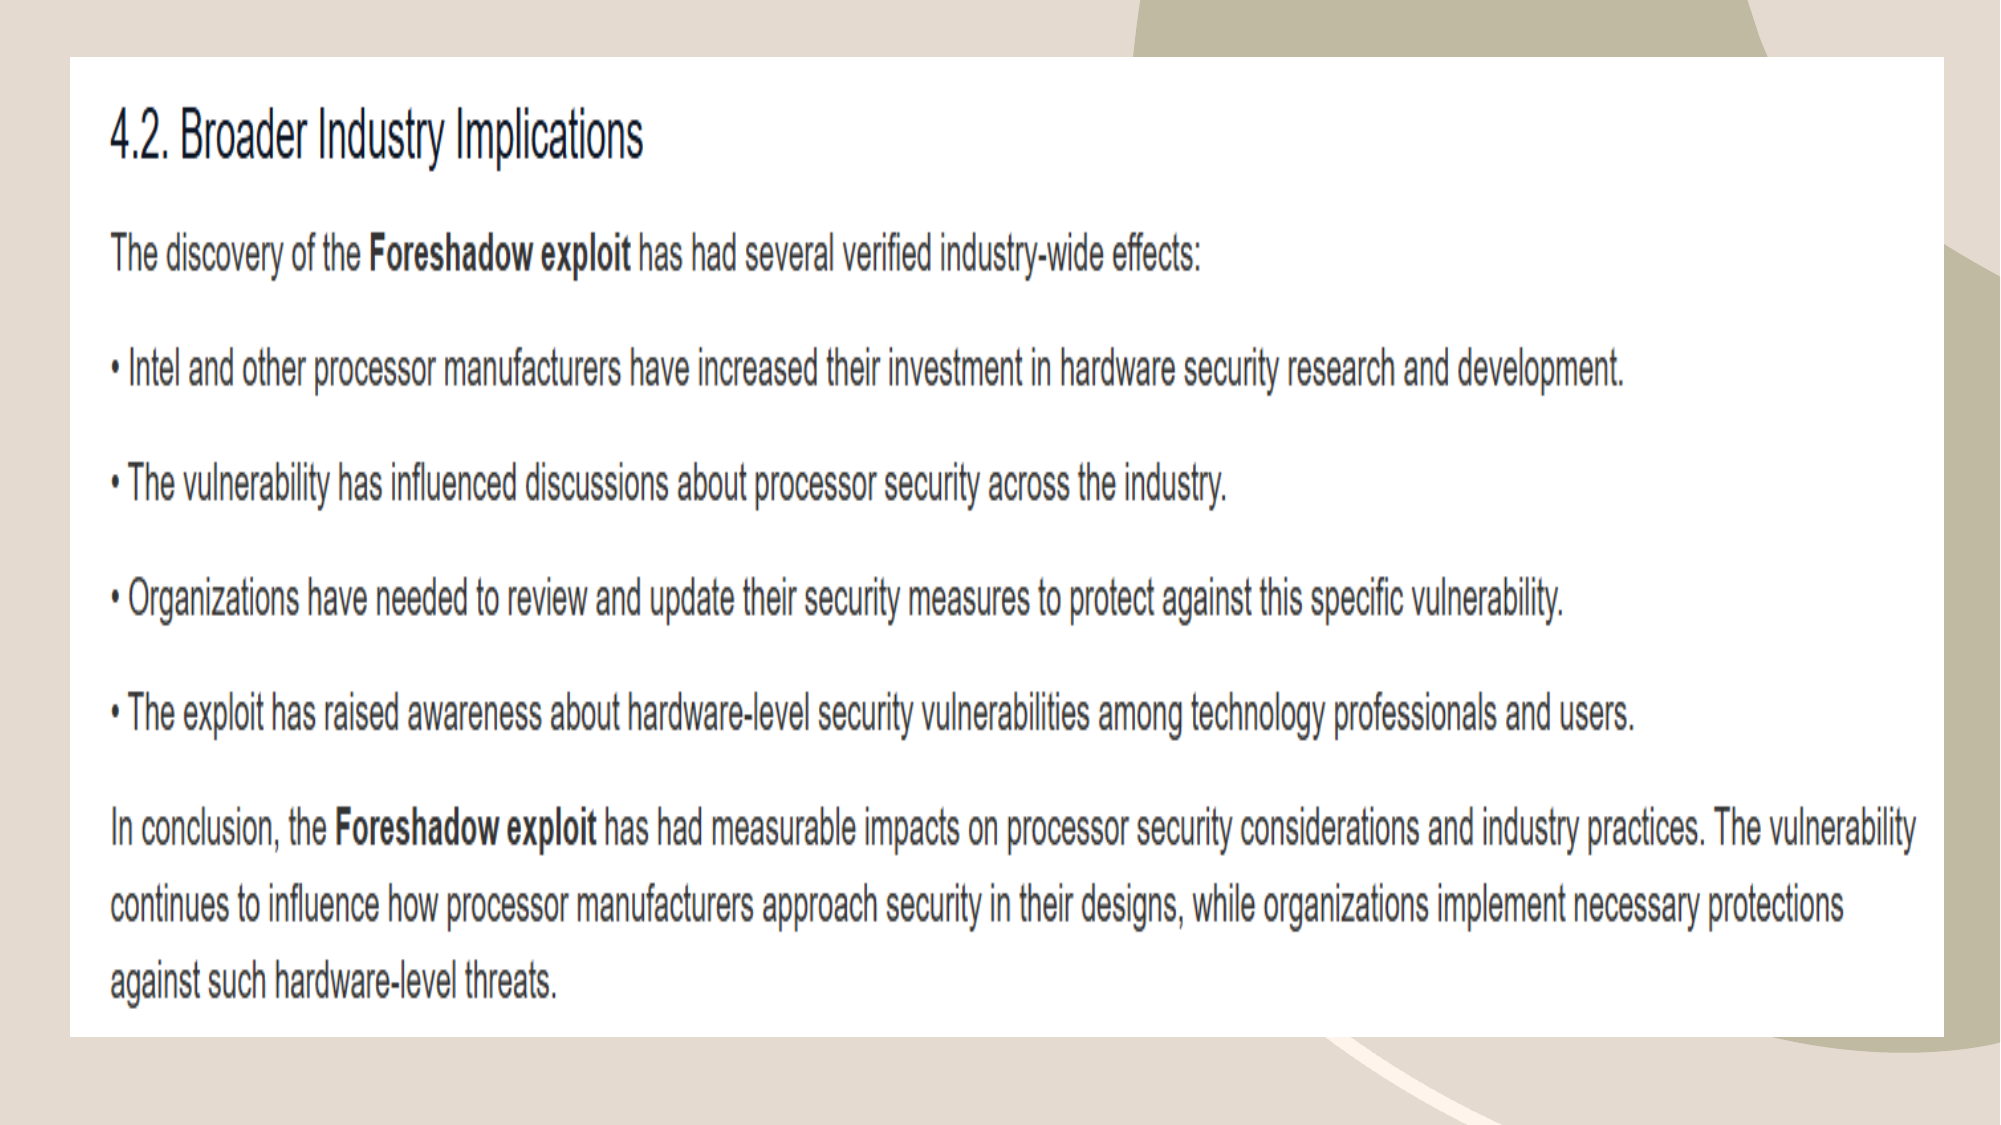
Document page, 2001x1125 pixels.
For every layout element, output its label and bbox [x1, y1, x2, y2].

picture [70, 57, 1944, 1125]
